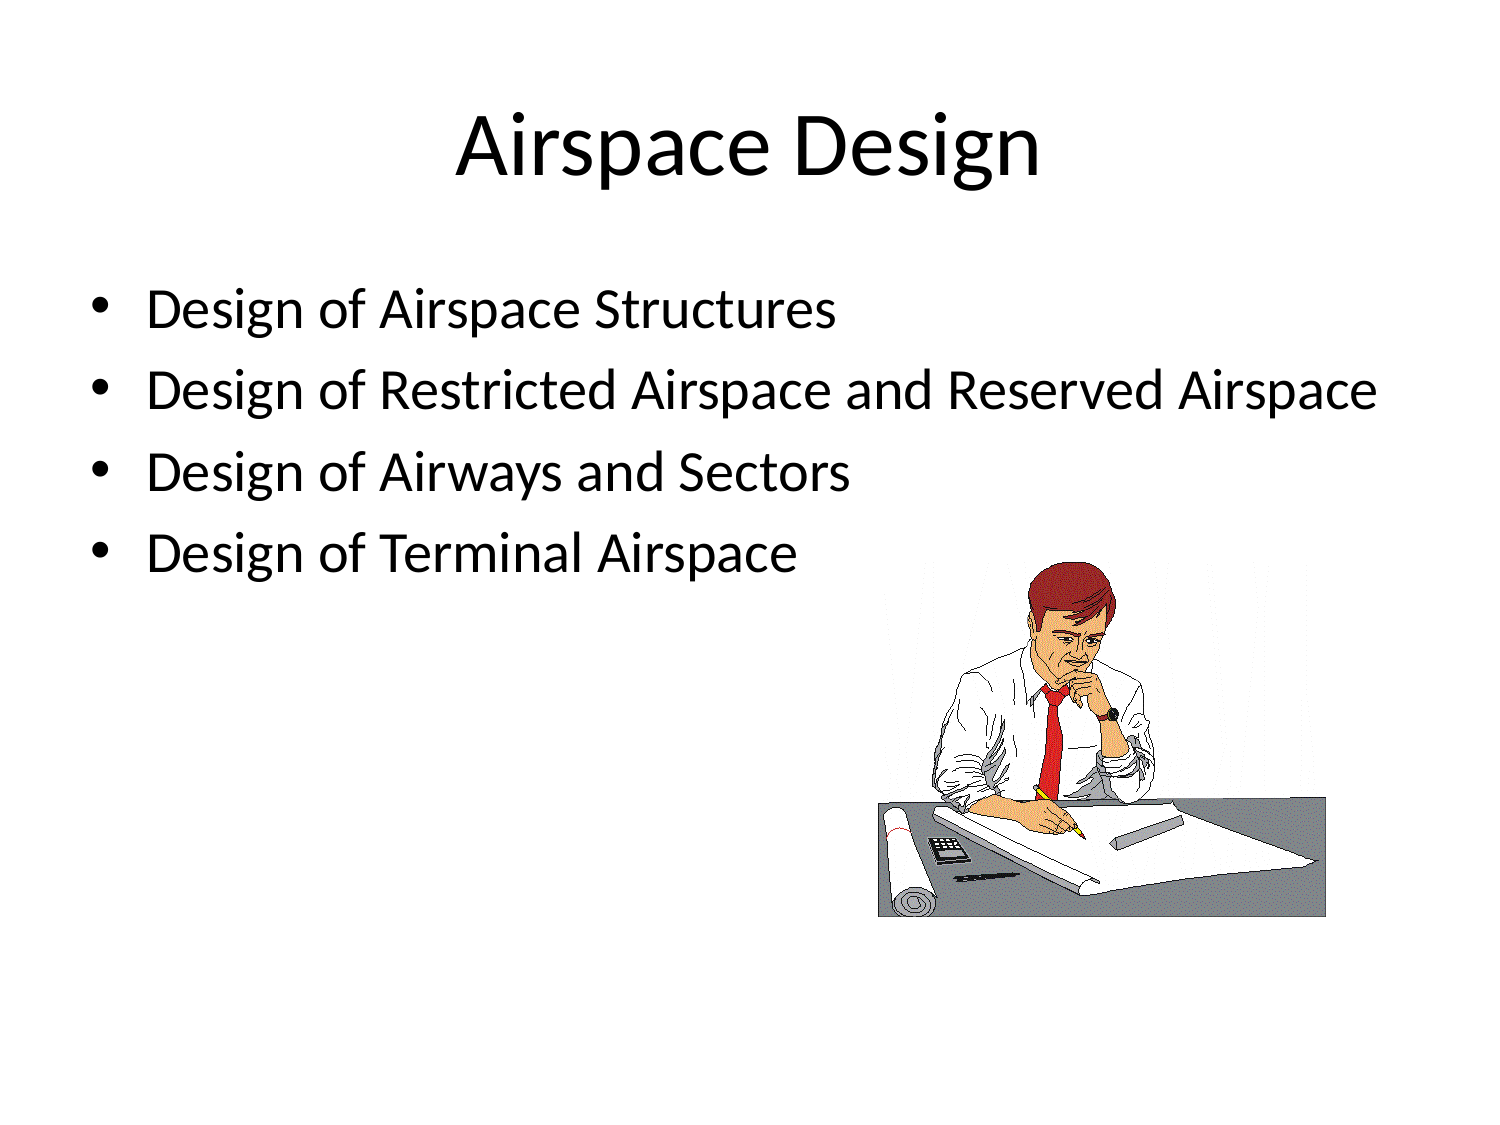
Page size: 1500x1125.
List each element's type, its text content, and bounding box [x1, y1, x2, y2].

list Design of Airspace Structures Design of Restricted Airspace and Reserved Airspace Design of Airways and Sectors Design of Terminal Airspace [75, 262, 1425, 1005]
picture [878, 562, 1326, 917]
title Airspace Design [75, 45, 1425, 233]
